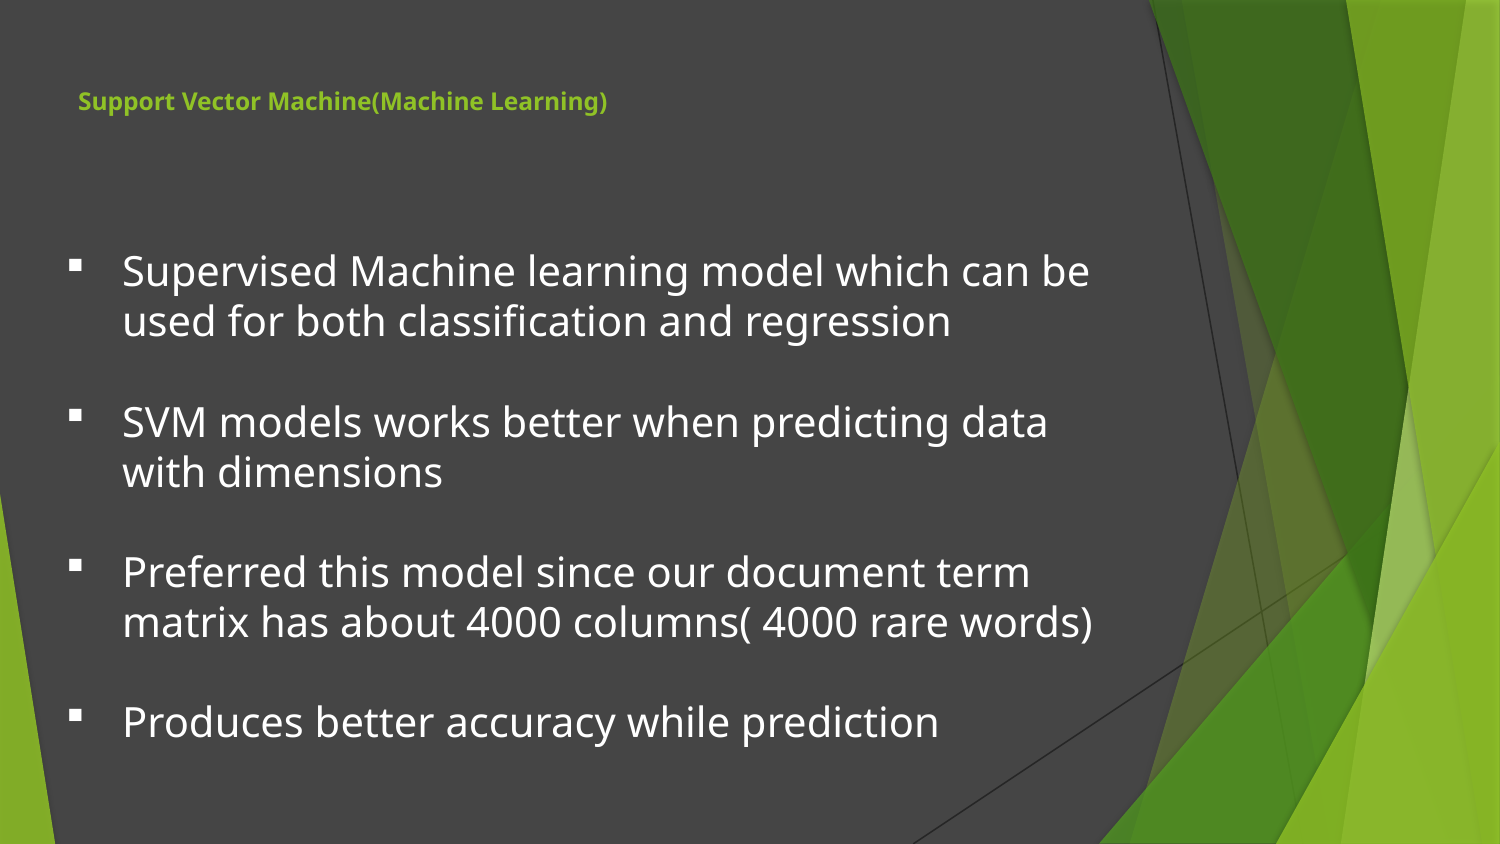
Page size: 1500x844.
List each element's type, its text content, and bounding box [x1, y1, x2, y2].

title Support Vector Machine(Machine Learning) [63, 78, 1400, 158]
text_box Supervised Machine learning model which can be used for both classification and regression SVM models works better when predicting data with dimensions Preferred this model since our document term matrix has about 4000 columns( 4000 rare words) Produces better accuracy while prediction [51, 237, 1115, 753]
